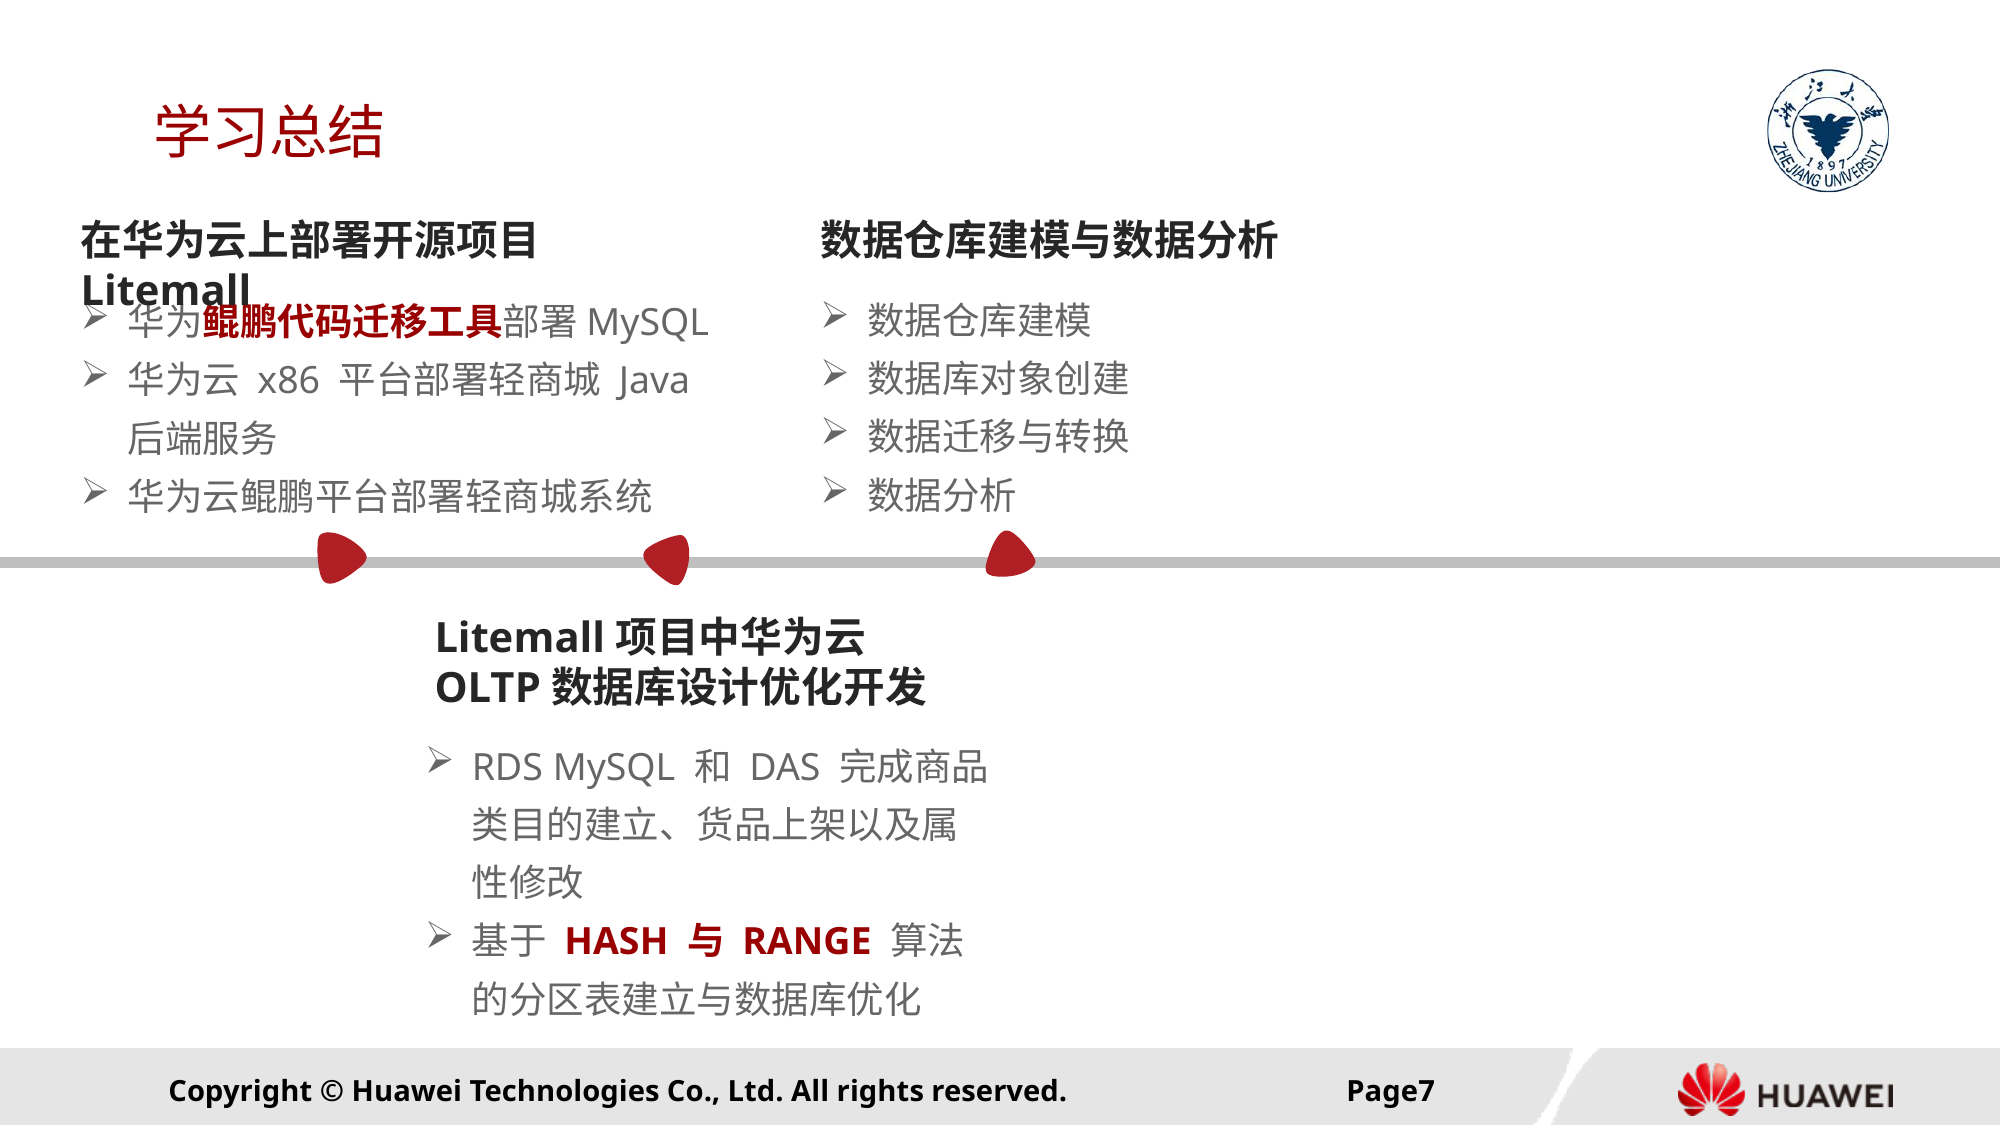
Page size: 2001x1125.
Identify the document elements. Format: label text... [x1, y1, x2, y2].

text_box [805, 206, 1296, 582]
title 学习总结 [139, 58, 1878, 202]
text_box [65, 206, 731, 584]
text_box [409, 538, 1011, 1026]
picture [0, 1048, 2000, 1125]
picture [1755, 50, 1901, 210]
slide_number Page6 [1333, 1065, 1469, 1115]
